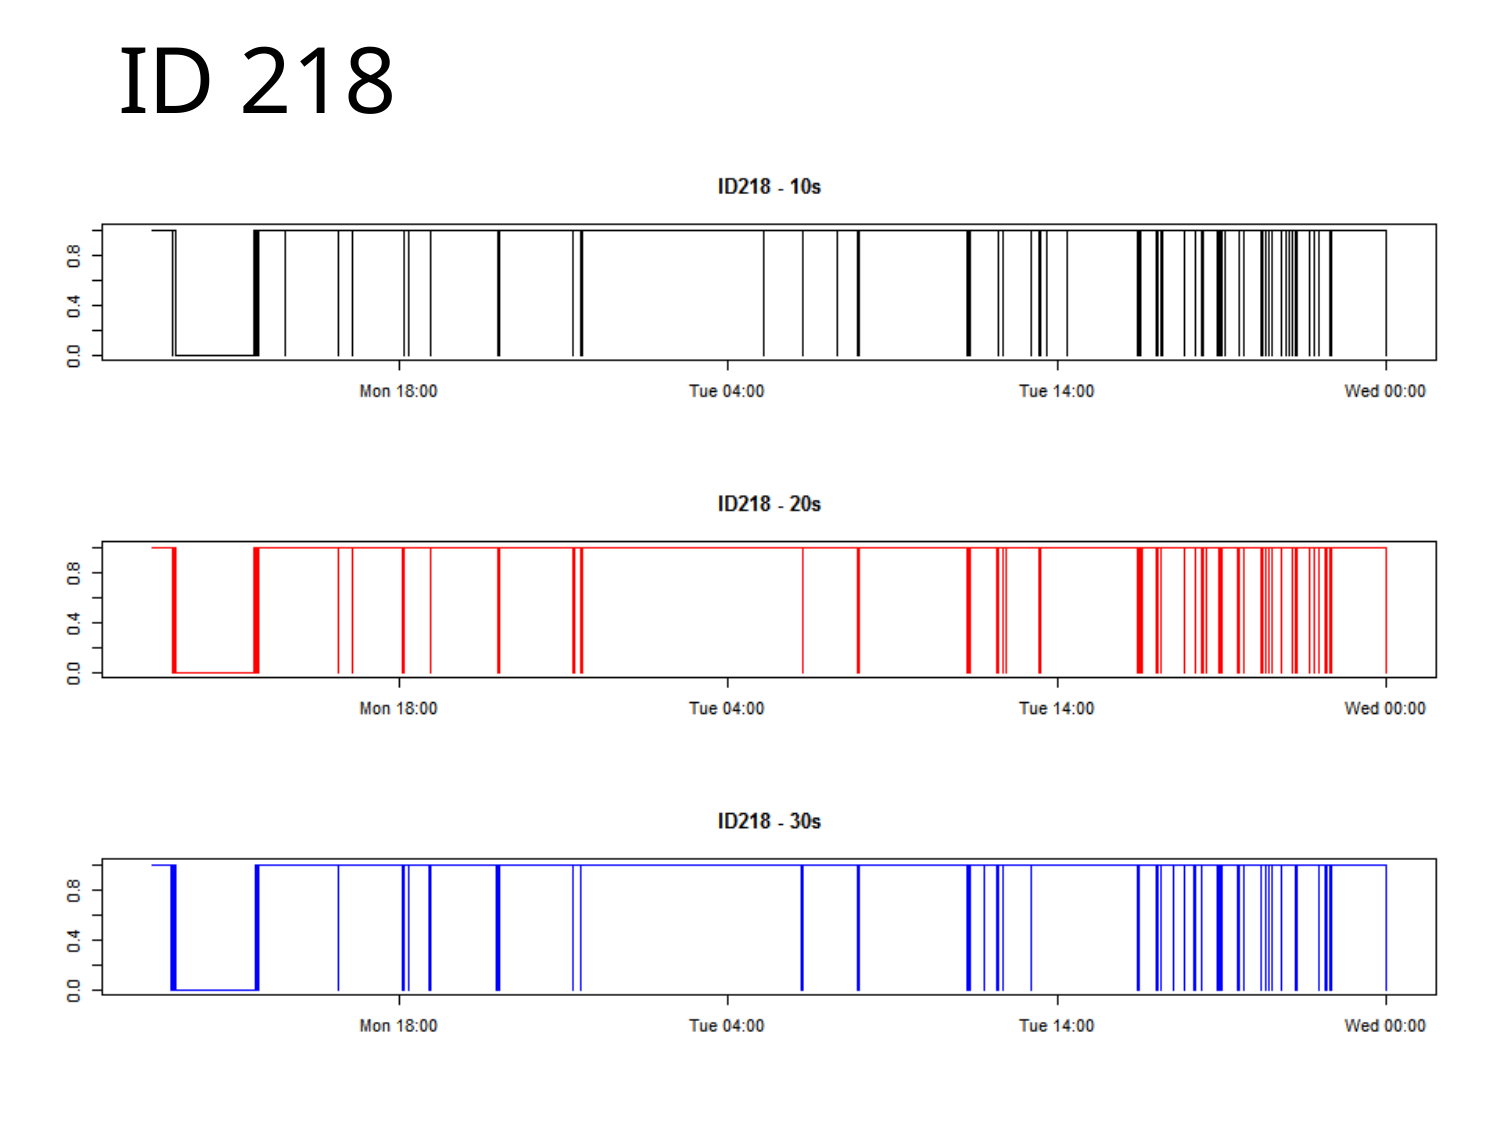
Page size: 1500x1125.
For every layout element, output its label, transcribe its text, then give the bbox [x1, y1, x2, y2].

picture [22, 144, 1478, 1097]
title ID 218 [103, 0, 1397, 144]
